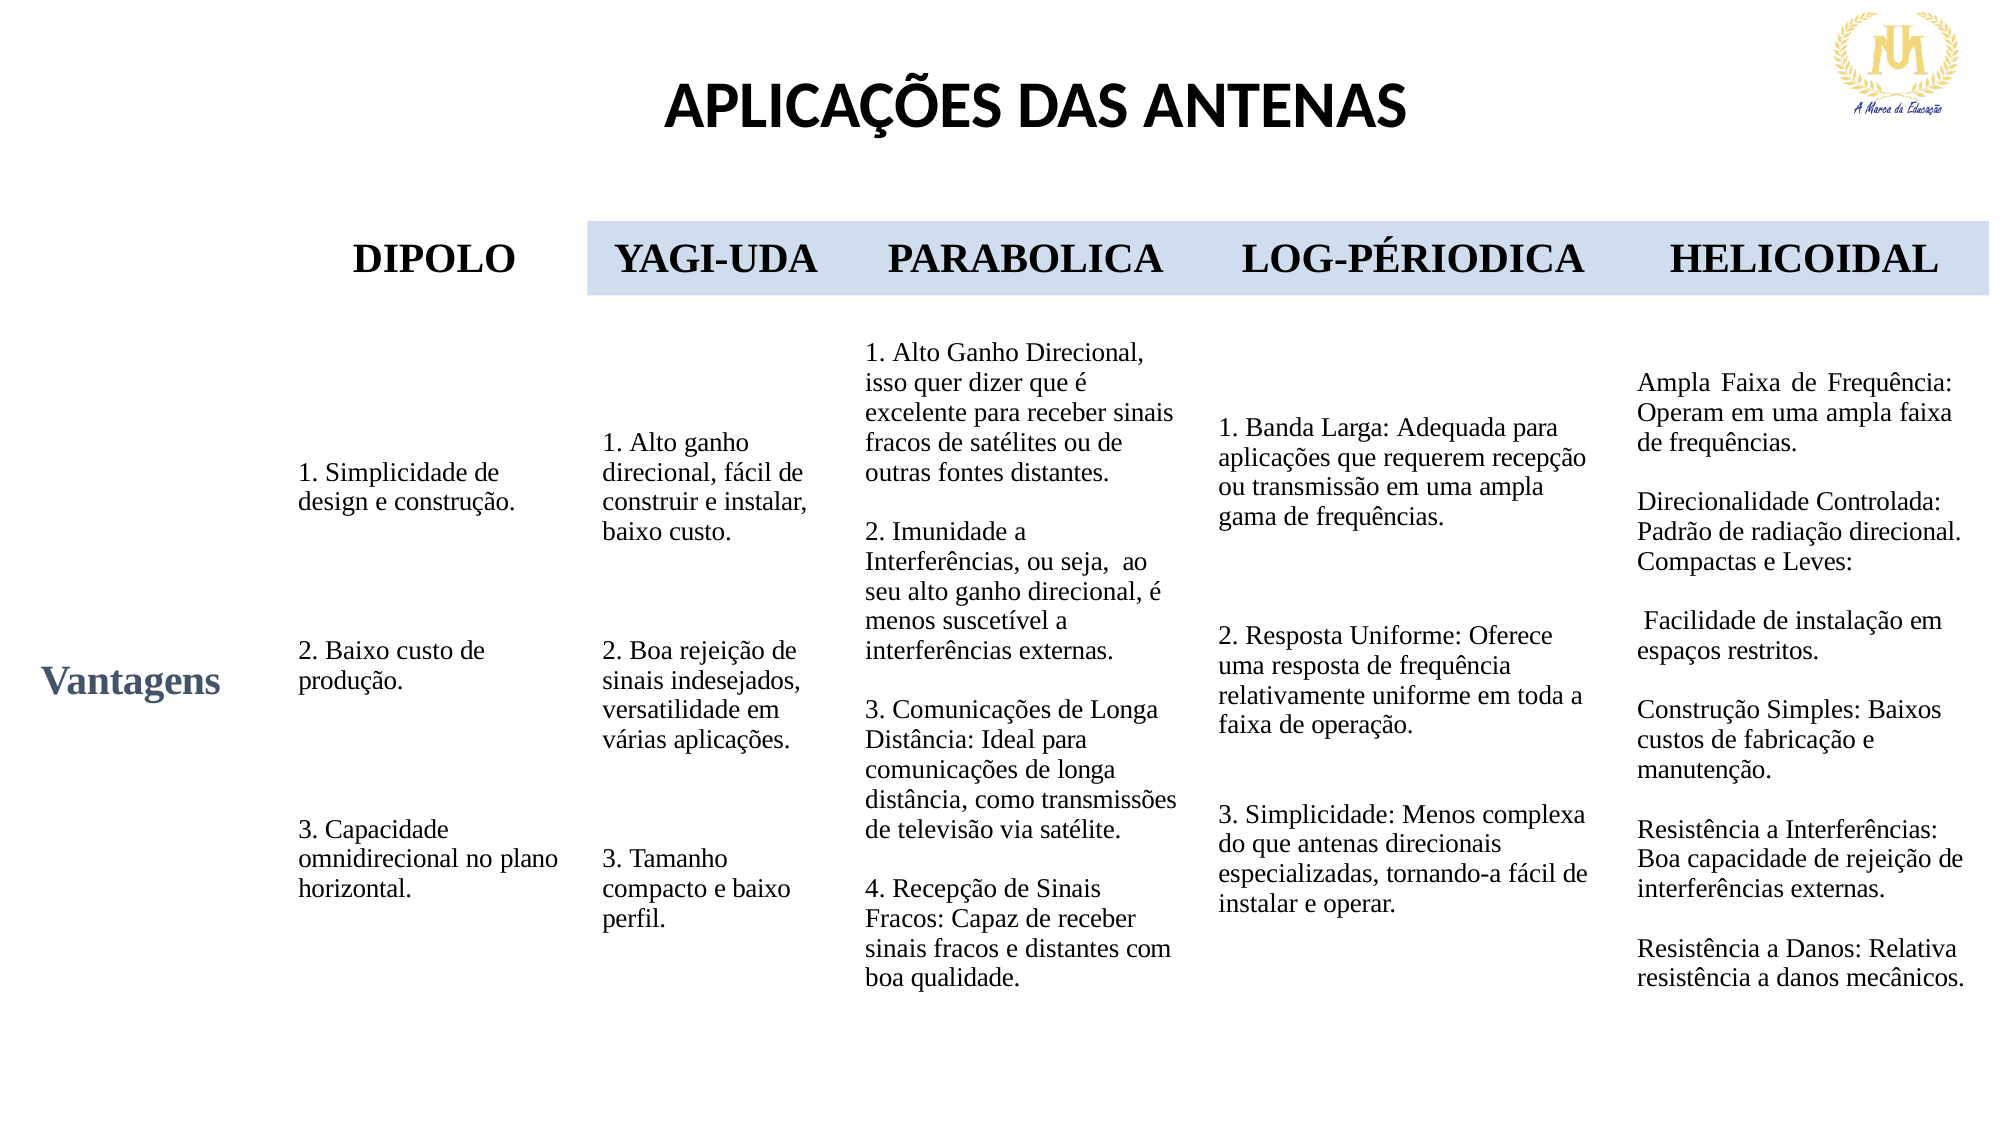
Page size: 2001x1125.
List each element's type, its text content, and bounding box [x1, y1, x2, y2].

text_box 2. Boa rejeição de sinais indesejados, versatilidade em várias aplicações. [600, 629, 806, 755]
text_box Resistência a Danos: Relativa resistência a danos mecânicos. [1635, 927, 1970, 993]
text_box 2. Resposta Uniforme: Oferece uma resposta de frequência relativamente uniforme em toda a faixa de operação. [1216, 614, 1586, 740]
text_box Construção Simples: Baixos custos de fabricação e manutenção. [1634, 689, 1946, 784]
text_box DIPOLO [350, 228, 520, 281]
text_box 1. Alto Ganho Direcional, isso quer dizer que é excelente para receber sinais fracos de satélites ou de outras fontes distantes. [863, 332, 1178, 487]
text_box YAGI-UDA [611, 228, 826, 281]
text_box 4. Recepção de Sinais Fracos: Capaz de receber sinais fracos e distantes com boa qualidade. [863, 867, 1176, 993]
picture [1833, 11, 1959, 115]
text_box Facilidade de instalação em espaços restritos. [1634, 600, 1946, 665]
text_box Vantagens [38, 650, 244, 703]
text_box 1. Alto ganho direcional, fácil de construir e instalar, baixo custo. [600, 421, 812, 546]
text_box Tipos de Antena PARABOLICA LOG-PÉRIODICA [885, 196, 1588, 281]
text_box 1. Banda Larga: Adequada para aplicações que requerem recepção ou transmissão em uma ampla gama de frequências. [1216, 406, 1591, 531]
text_box 1. Simplicidade de design e construção. [296, 451, 521, 517]
title APLICAÇÕES DAS ANTENAS [403, 5, 1668, 196]
text_box [587, 220, 850, 296]
text_box [850, 220, 1622, 296]
text_box Ampla Faixa de Frequência: Operam em uma ampla faixa de frequências. [1635, 361, 1953, 457]
text_box 3. Capacidade omnidirecional no plano horizontal. [296, 808, 565, 903]
text_box 3. Tamanho compacto e baixo perfil. [600, 838, 796, 933]
text_box 3. Comunicações de Longa Distância: Ideal para comunicações de longa distância, como transmissões de televisão via satélite. [863, 689, 1182, 844]
text_box Direcionalidade Controlada: Padrão de radiação direcional. Compactas e Leves: [1634, 481, 1967, 576]
text_box [1622, 220, 1989, 296]
text_box 2. Imunidade a Interferências, ou seja, ao seu alto ganho direcional, é menos suscetível a interferências externas. [863, 510, 1165, 665]
text_box HELICOIDAL [1667, 228, 1944, 281]
text_box 3. Simplicidade: Menos complexa do que antenas direcionais especializadas, tornando-a fácil de instalar e operar. [1216, 793, 1593, 918]
text_box Resistência a Interferências: Boa capacidade de rejeição de interferências externas. [1634, 808, 1967, 903]
text_box 2. Baixo custo de produção. [296, 629, 489, 695]
